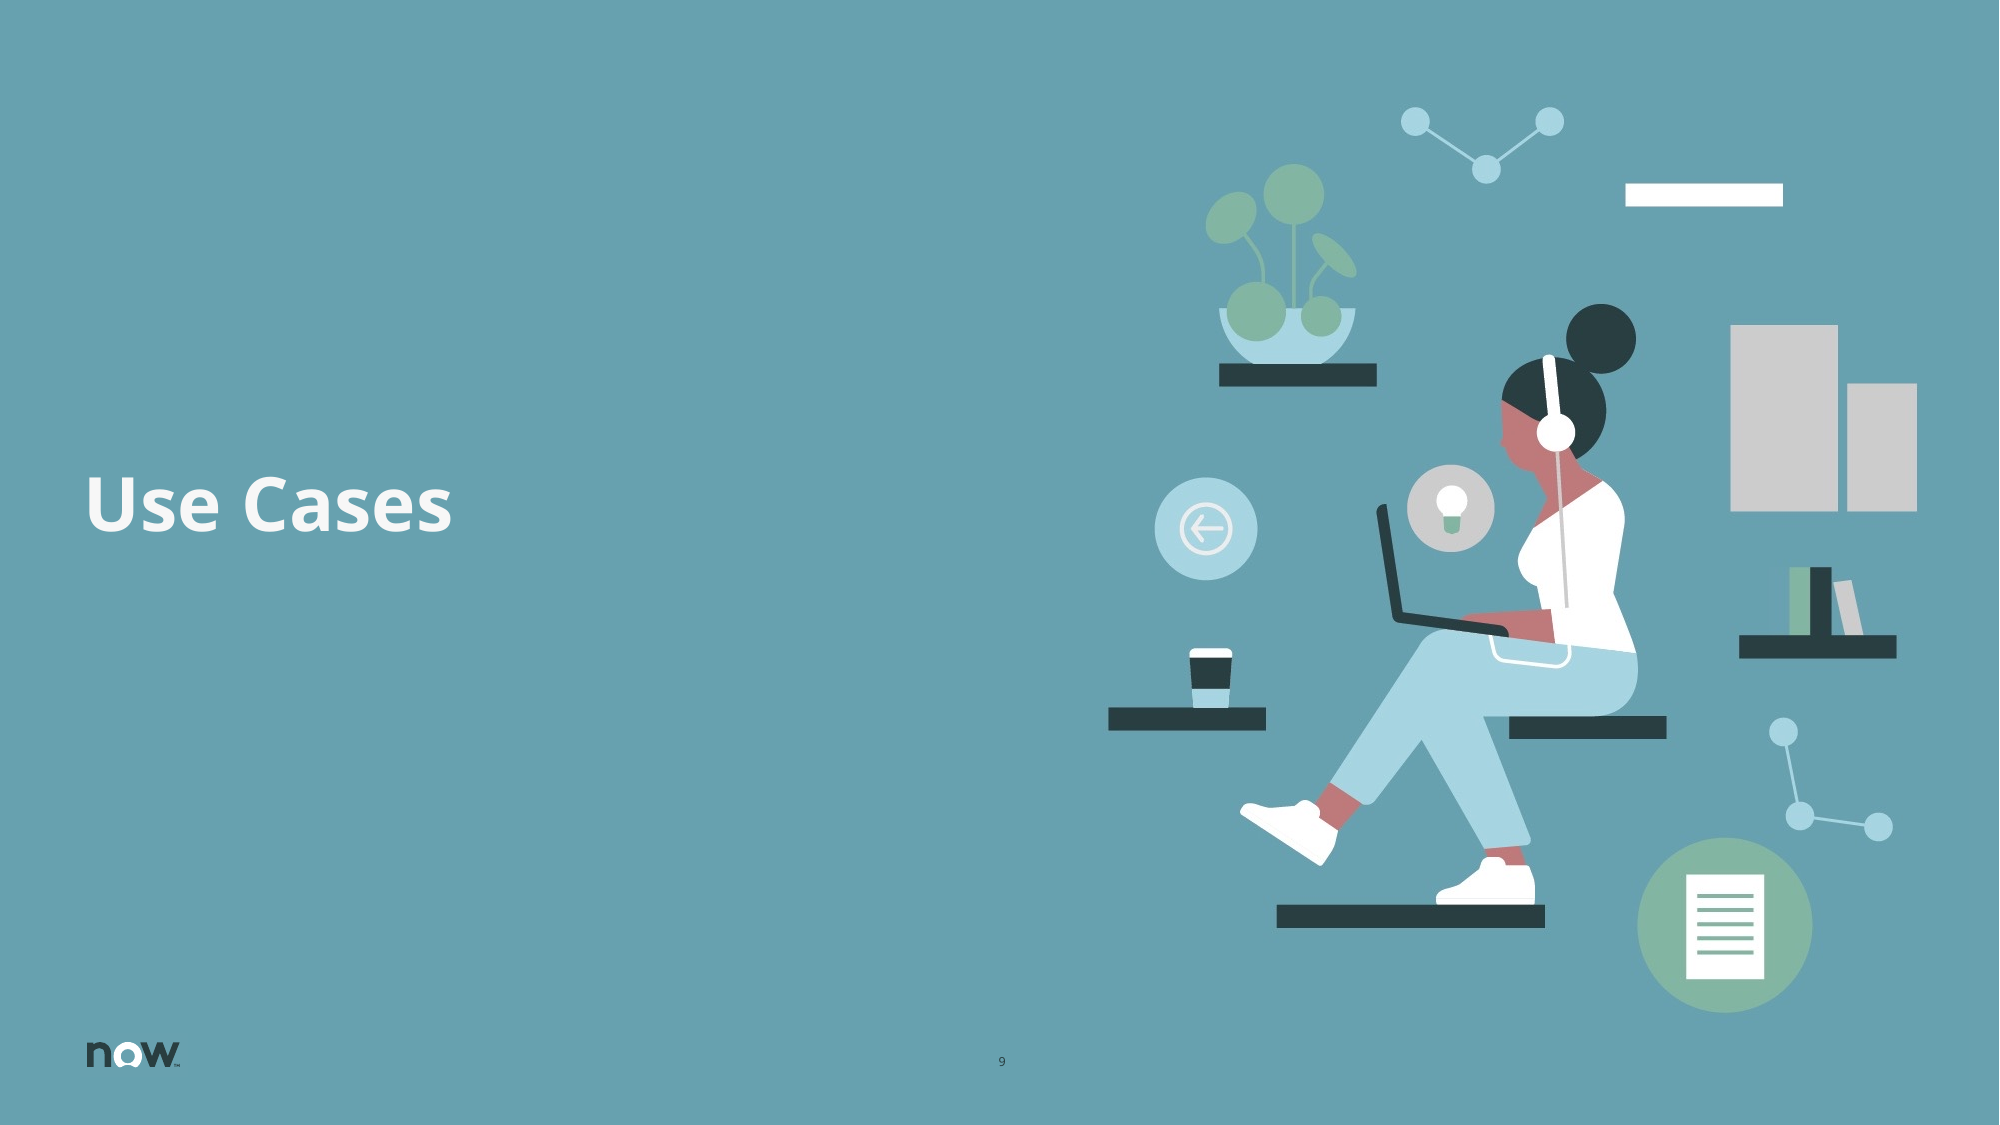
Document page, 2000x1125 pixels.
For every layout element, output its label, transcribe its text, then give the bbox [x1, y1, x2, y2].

picture [0, 0, 1969, 1123]
title Use Cases [68, 328, 929, 549]
